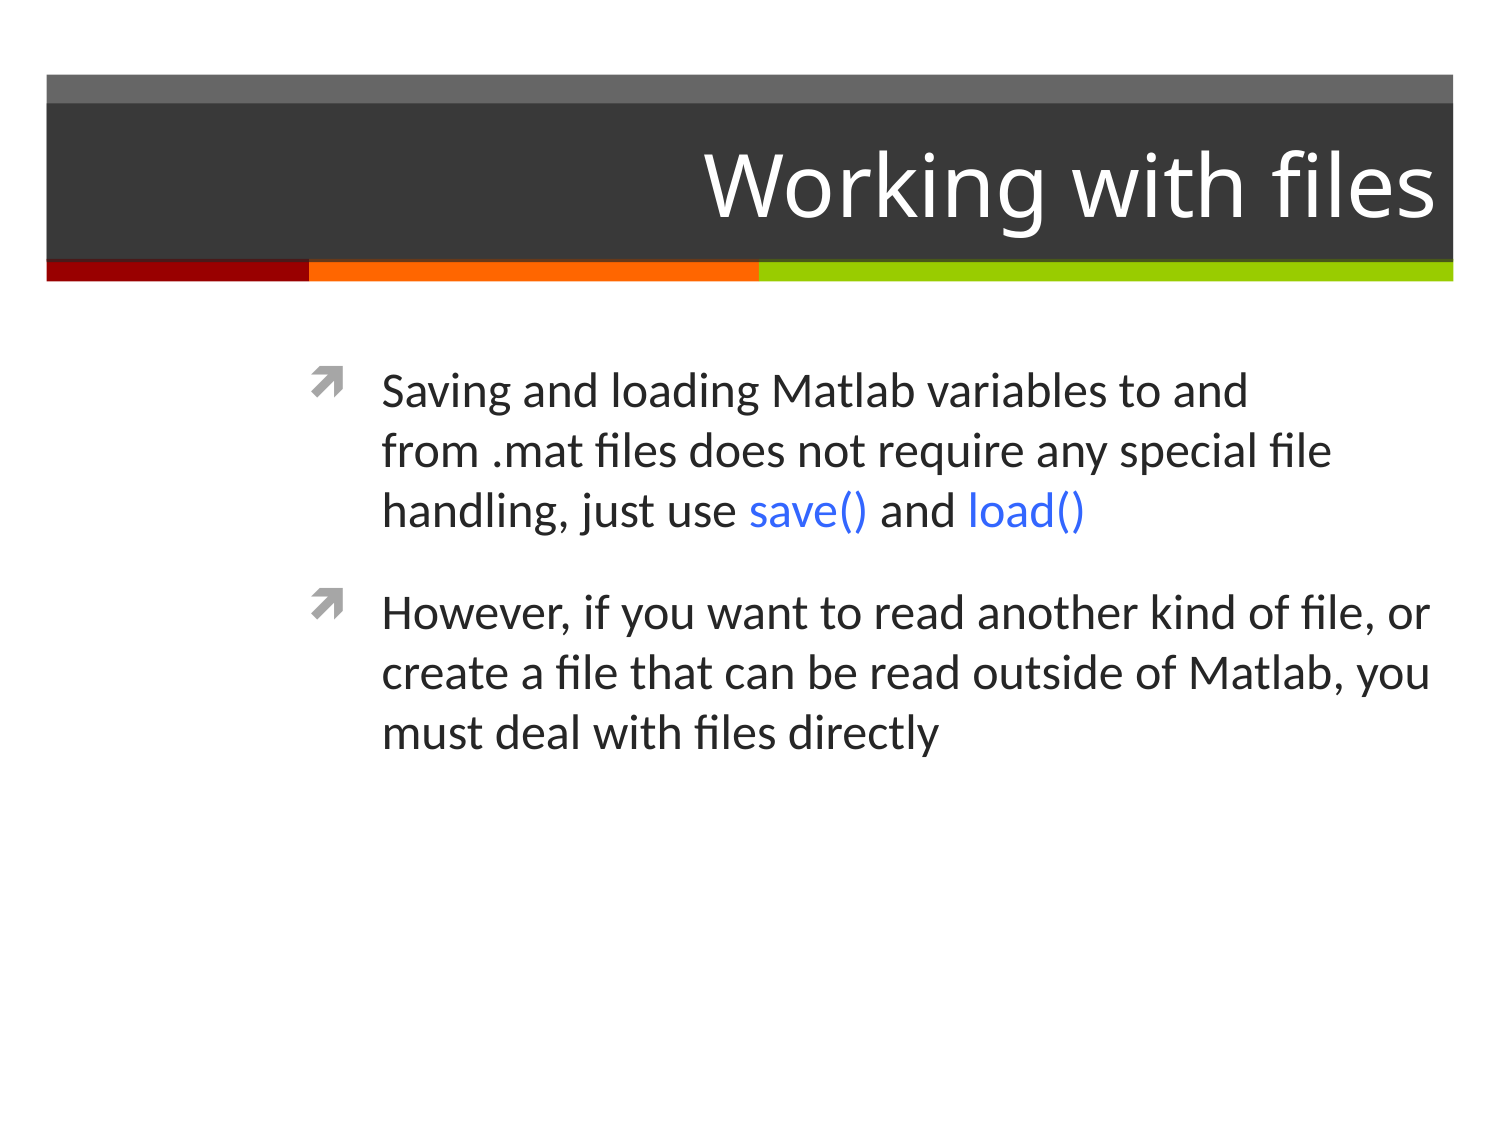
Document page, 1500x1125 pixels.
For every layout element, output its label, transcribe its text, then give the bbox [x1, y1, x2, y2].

title Working with files [46, 103, 1454, 263]
list Saving and loading Matlab variables to and from .mat files does not require any special file handling, just use save() and load() However, if you want to read another kind of file, or create a file that can be read outside of Matlab, you must deal with files directly [292, 350, 1454, 1005]
